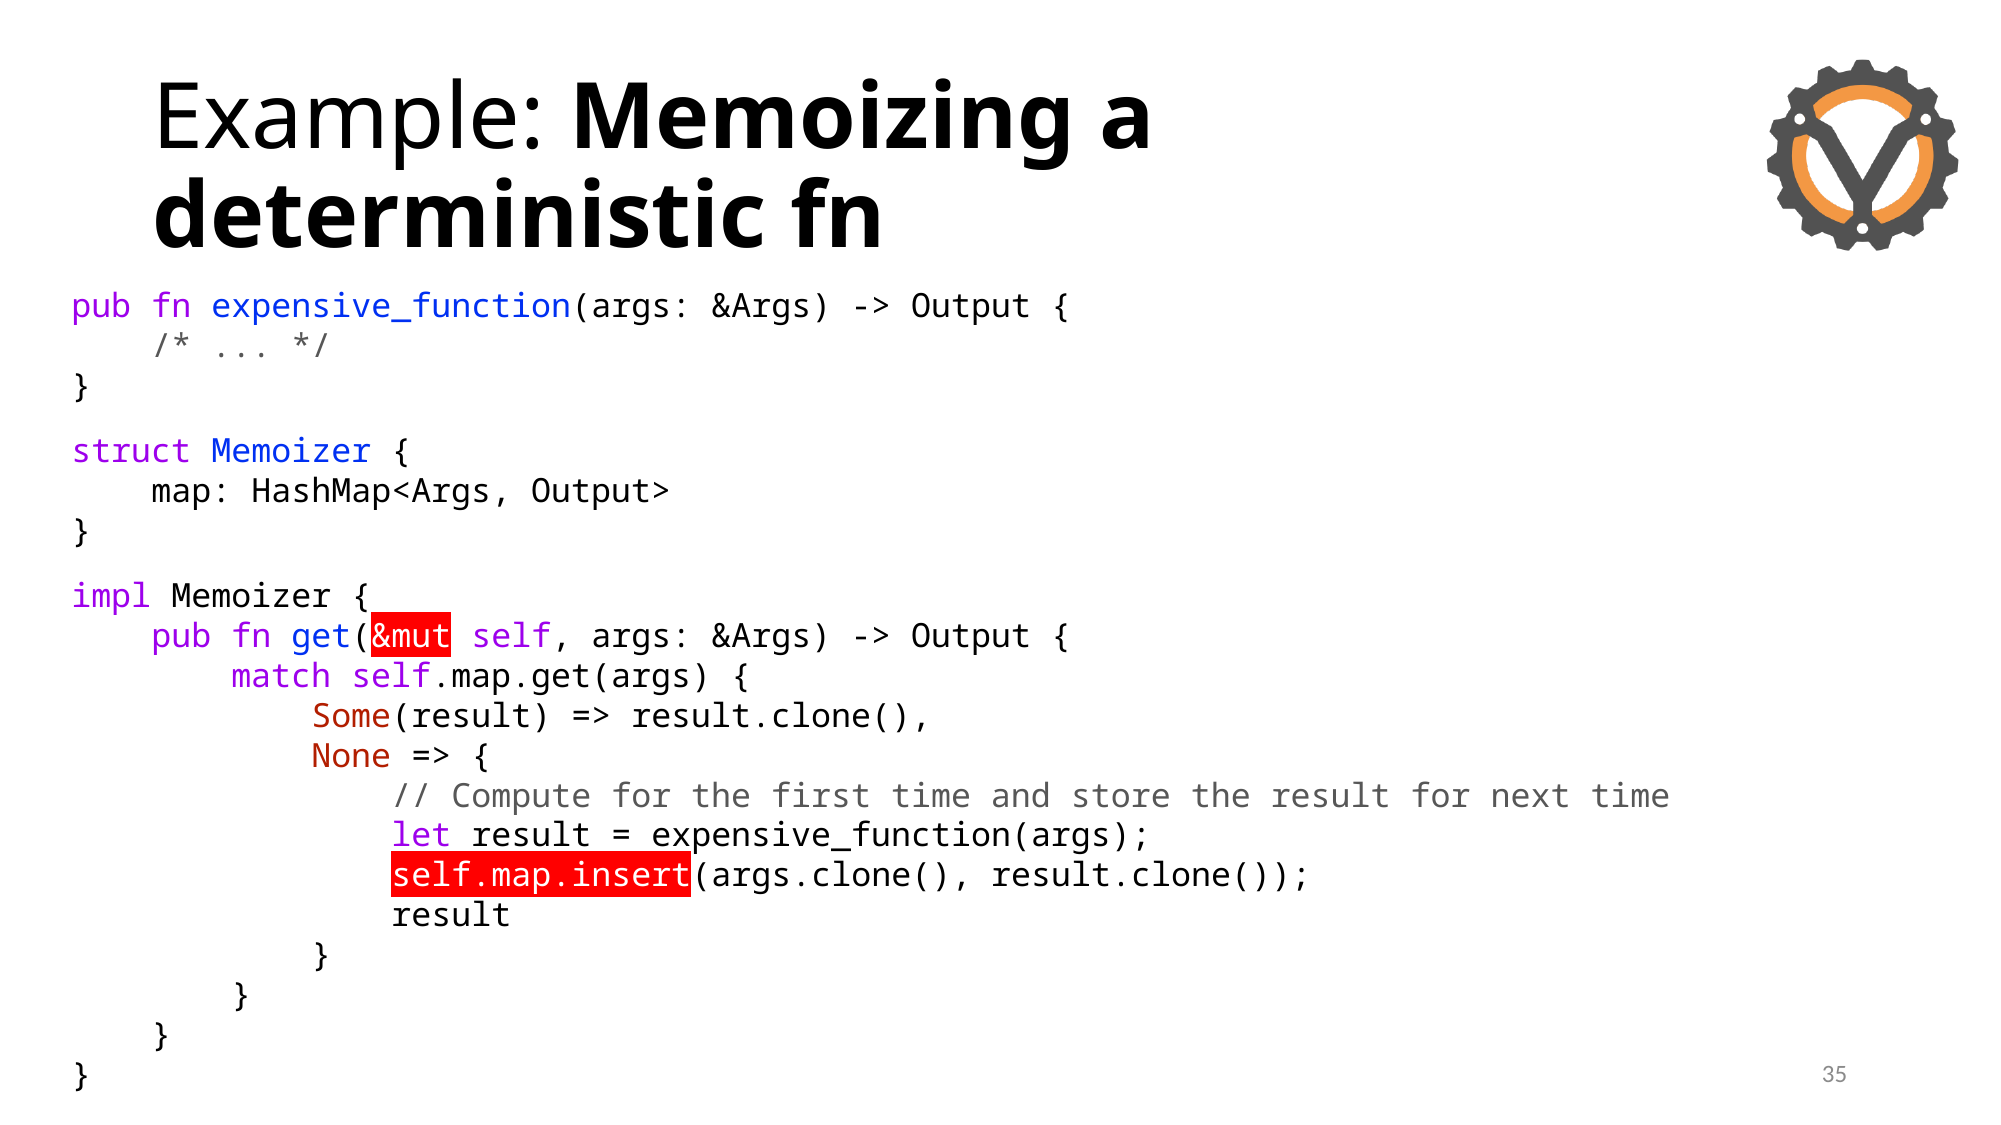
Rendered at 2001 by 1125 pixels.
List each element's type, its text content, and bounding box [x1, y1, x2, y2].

title Example: Memoizing a deterministic fn [137, 59, 1751, 277]
text_box pub fn expensive_function(args: &Args) -> Output { /* ... */ } struct Memoizer { map: HashMap<Args, Output> } impl Memoizer { pub fn get(&mut self, args: &Args) -> Output { match self.map.get(args) { Some(result) => result.clone(), None => { // Compute for the first time and store the result for next time let result = expensive_function(args); self.map.insert(args.clone(), result.clone()); result } } } } [56, 277, 2000, 1101]
picture [1766, 59, 1959, 252]
